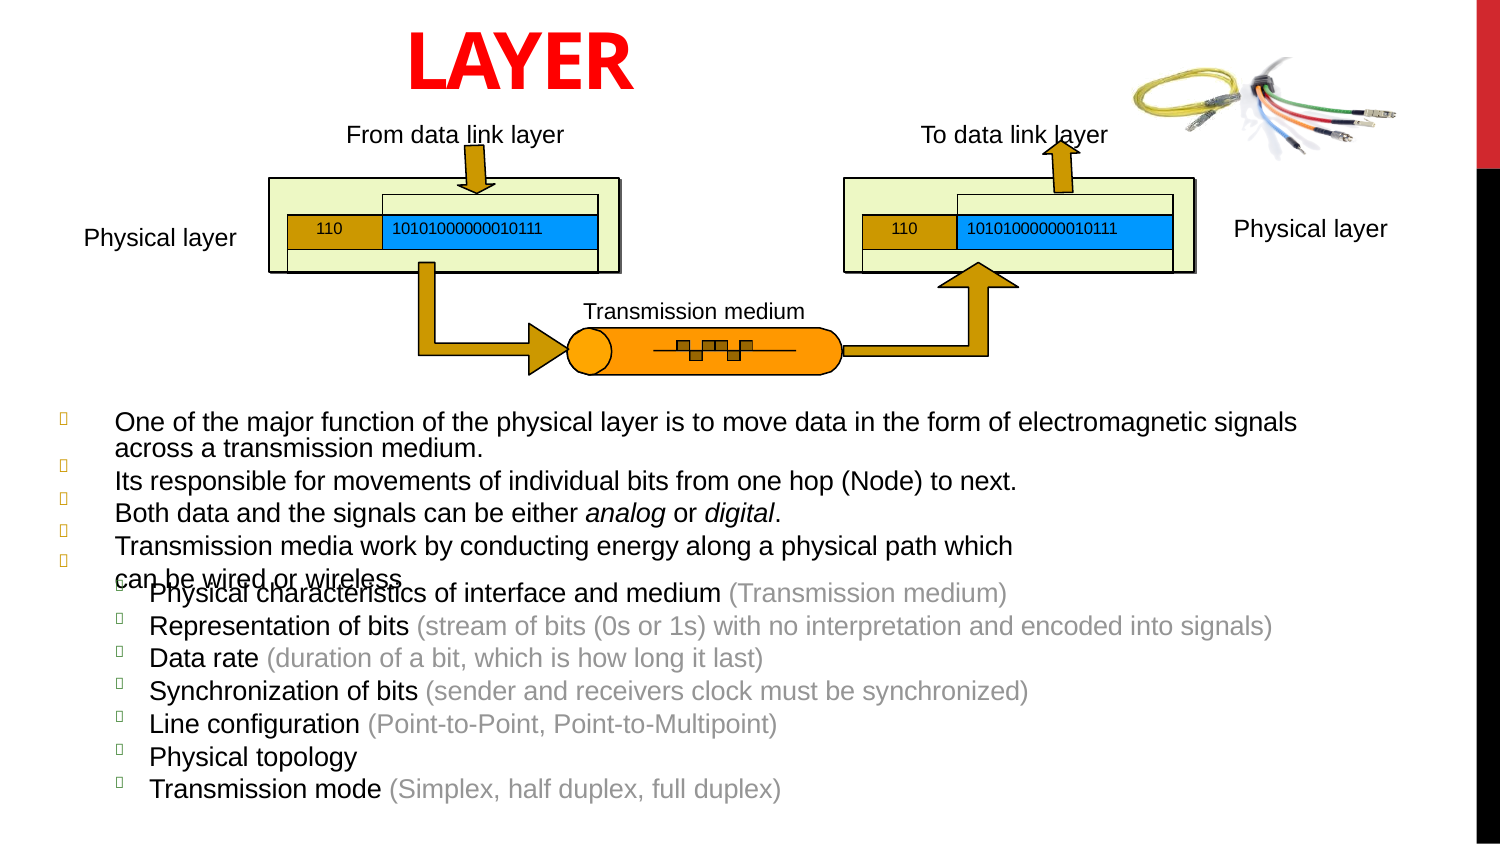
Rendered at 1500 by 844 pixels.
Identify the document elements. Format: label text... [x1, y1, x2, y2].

text_box Physical characteristics of interface and medium (Transmission medium) Representation of bits (stream of bits (0s or 1s) with no interpretation and encoded into signals) Data rate (duration of a bit, which is how long it last) Synchronization of bits (sender and receivers clock must be synchronized) Line configuration (Point-to-Point, Point-to-Multipoint) Physical topology Transmission mode (Simplex, half duplex, full duplex) [147, 573, 1287, 805]
text_box From data link layer [343, 116, 568, 149]
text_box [1130, 57, 1420, 170]
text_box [1090, 176, 1197, 275]
text_box        [112, 573, 132, 792]
text_box One of the major function of the physical layer is to move data in the form of electromagnetic signals across a transmission medium. Its responsible for movements of individual bits from one hop (Node) to next. Both data and the signals can be either analog or digital. Transmission media work by conducting energy along a physical path which can be wired or wireless [112, 402, 1322, 594]
text_box Physical layer [81, 219, 241, 252]
text_box  [56, 548, 74, 572]
text_box Physical layer [1231, 210, 1391, 243]
text_box To data link layer [918, 116, 1114, 149]
text_box    [56, 441, 74, 542]
text_box  [56, 405, 74, 429]
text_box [417, 139, 1082, 377]
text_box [267, 176, 416, 275]
title Physical Layer [402, 0, 1008, 106]
